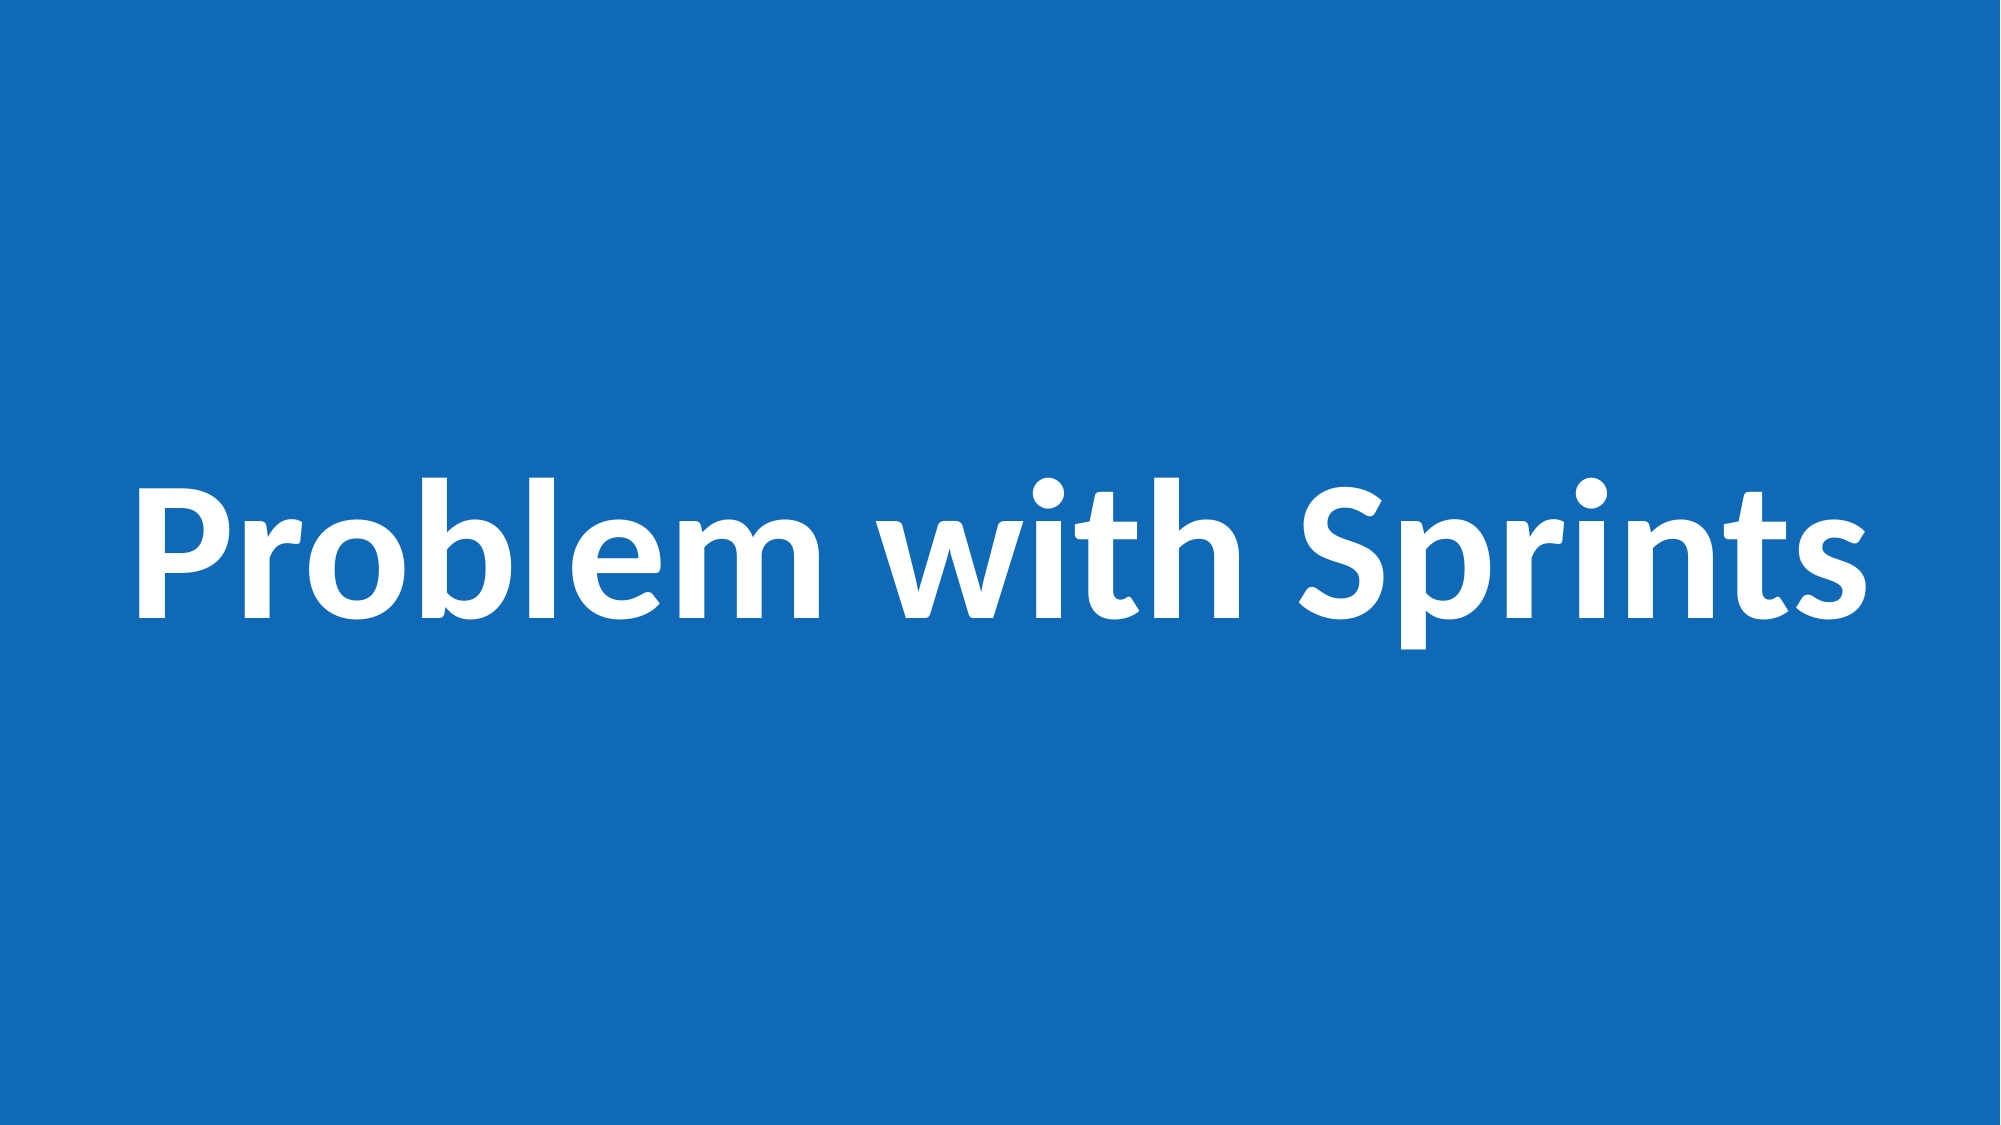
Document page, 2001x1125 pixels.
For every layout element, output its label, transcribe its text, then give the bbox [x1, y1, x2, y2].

title Problem with Sprints [0, 53, 2000, 1055]
